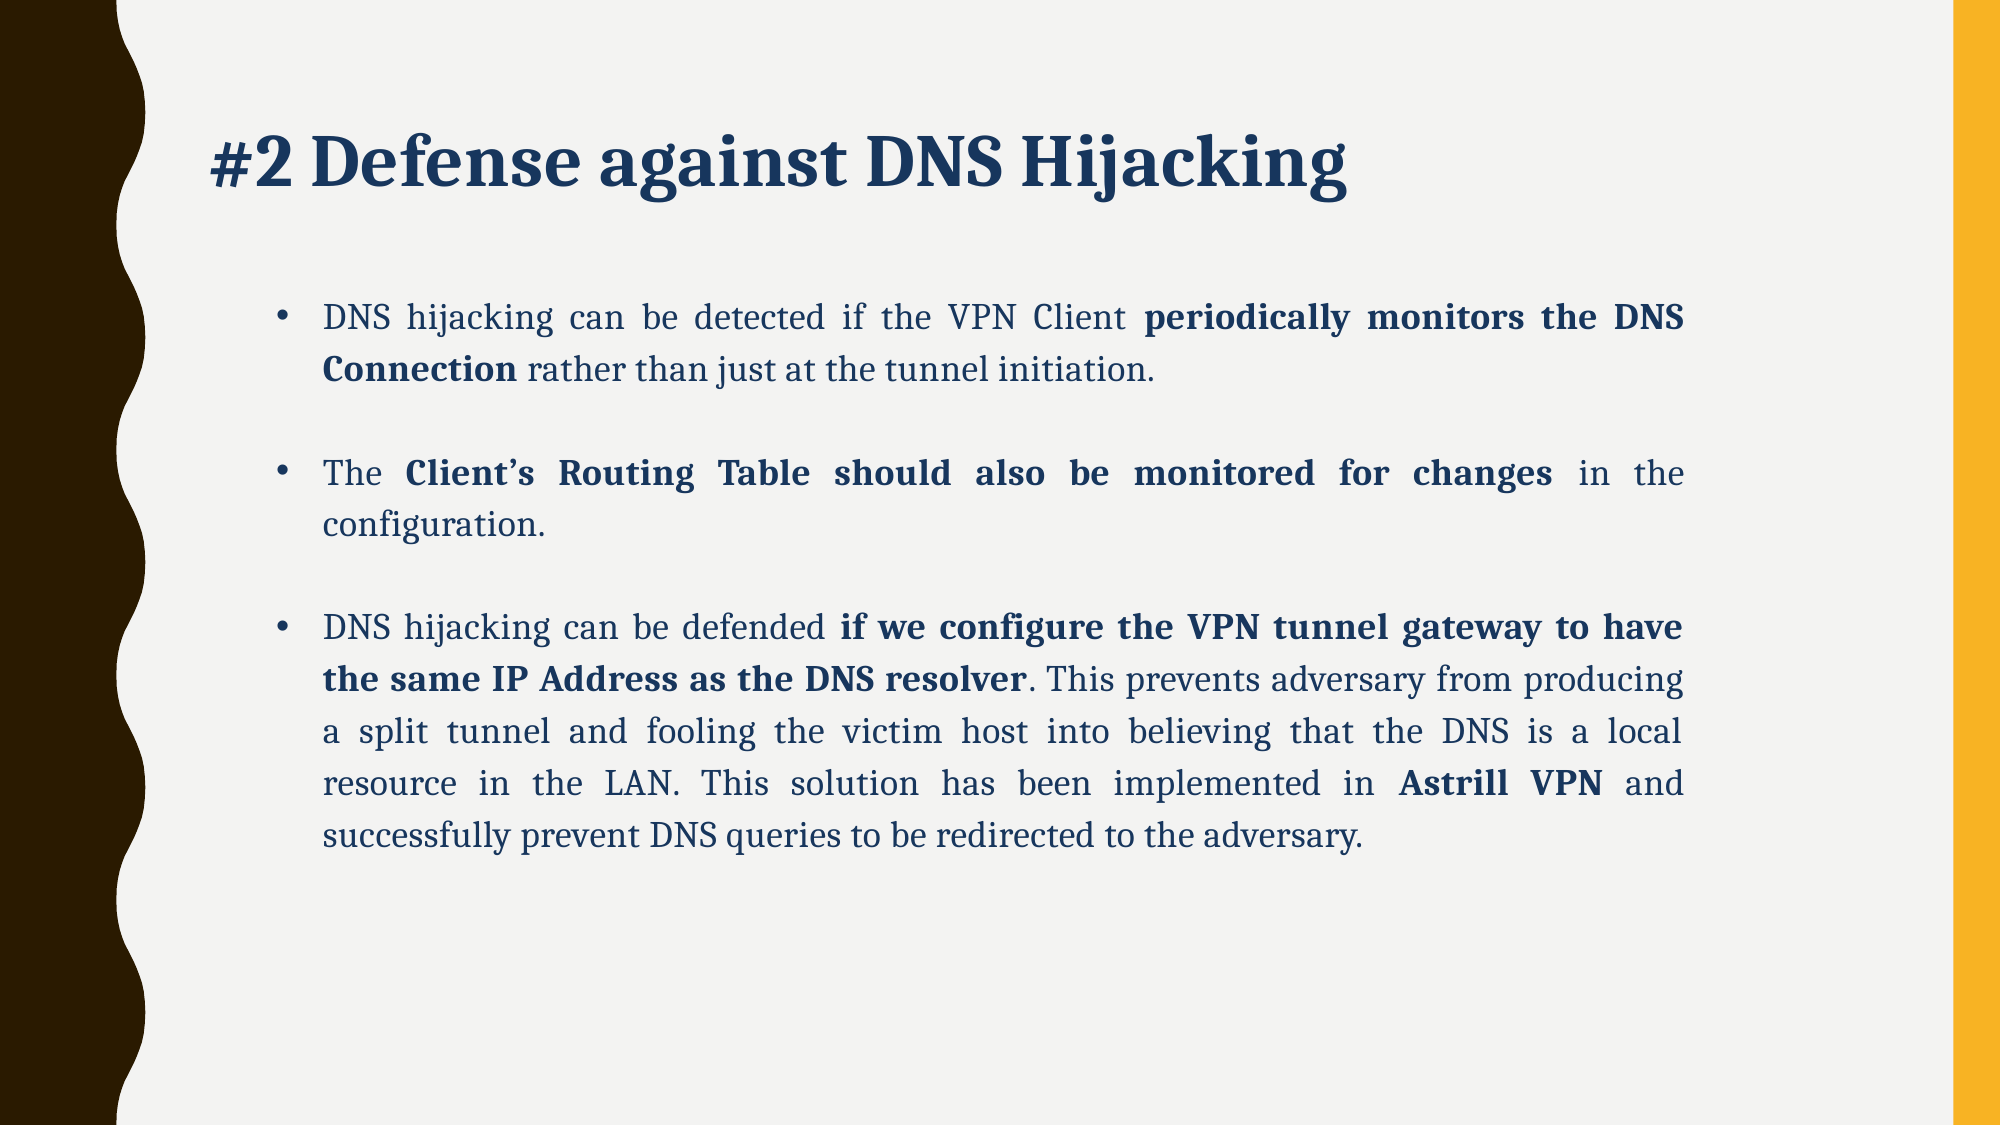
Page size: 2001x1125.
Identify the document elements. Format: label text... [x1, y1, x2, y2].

text_box #2 Defense against DNS Hijacking [193, 103, 1842, 449]
text_box DNS hijacking can be detected if the VPN Client periodically monitors the DNS Connection rather than just at the tunnel initiation. The Client’s Routing Table should also be monitored for changes in the configuration. DNS hijacking can be defended if we configure the VPN tunnel gateway to have the same IP Address as the DNS resolver. This prevents adversary from producing a split tunnel and fooling the victim host into believing that the DNS is a local resource in the LAN. This solution has been implemented in Astrill VPN and successfully prevent DNS queries to be redirected to the adversary. [261, 278, 1700, 862]
